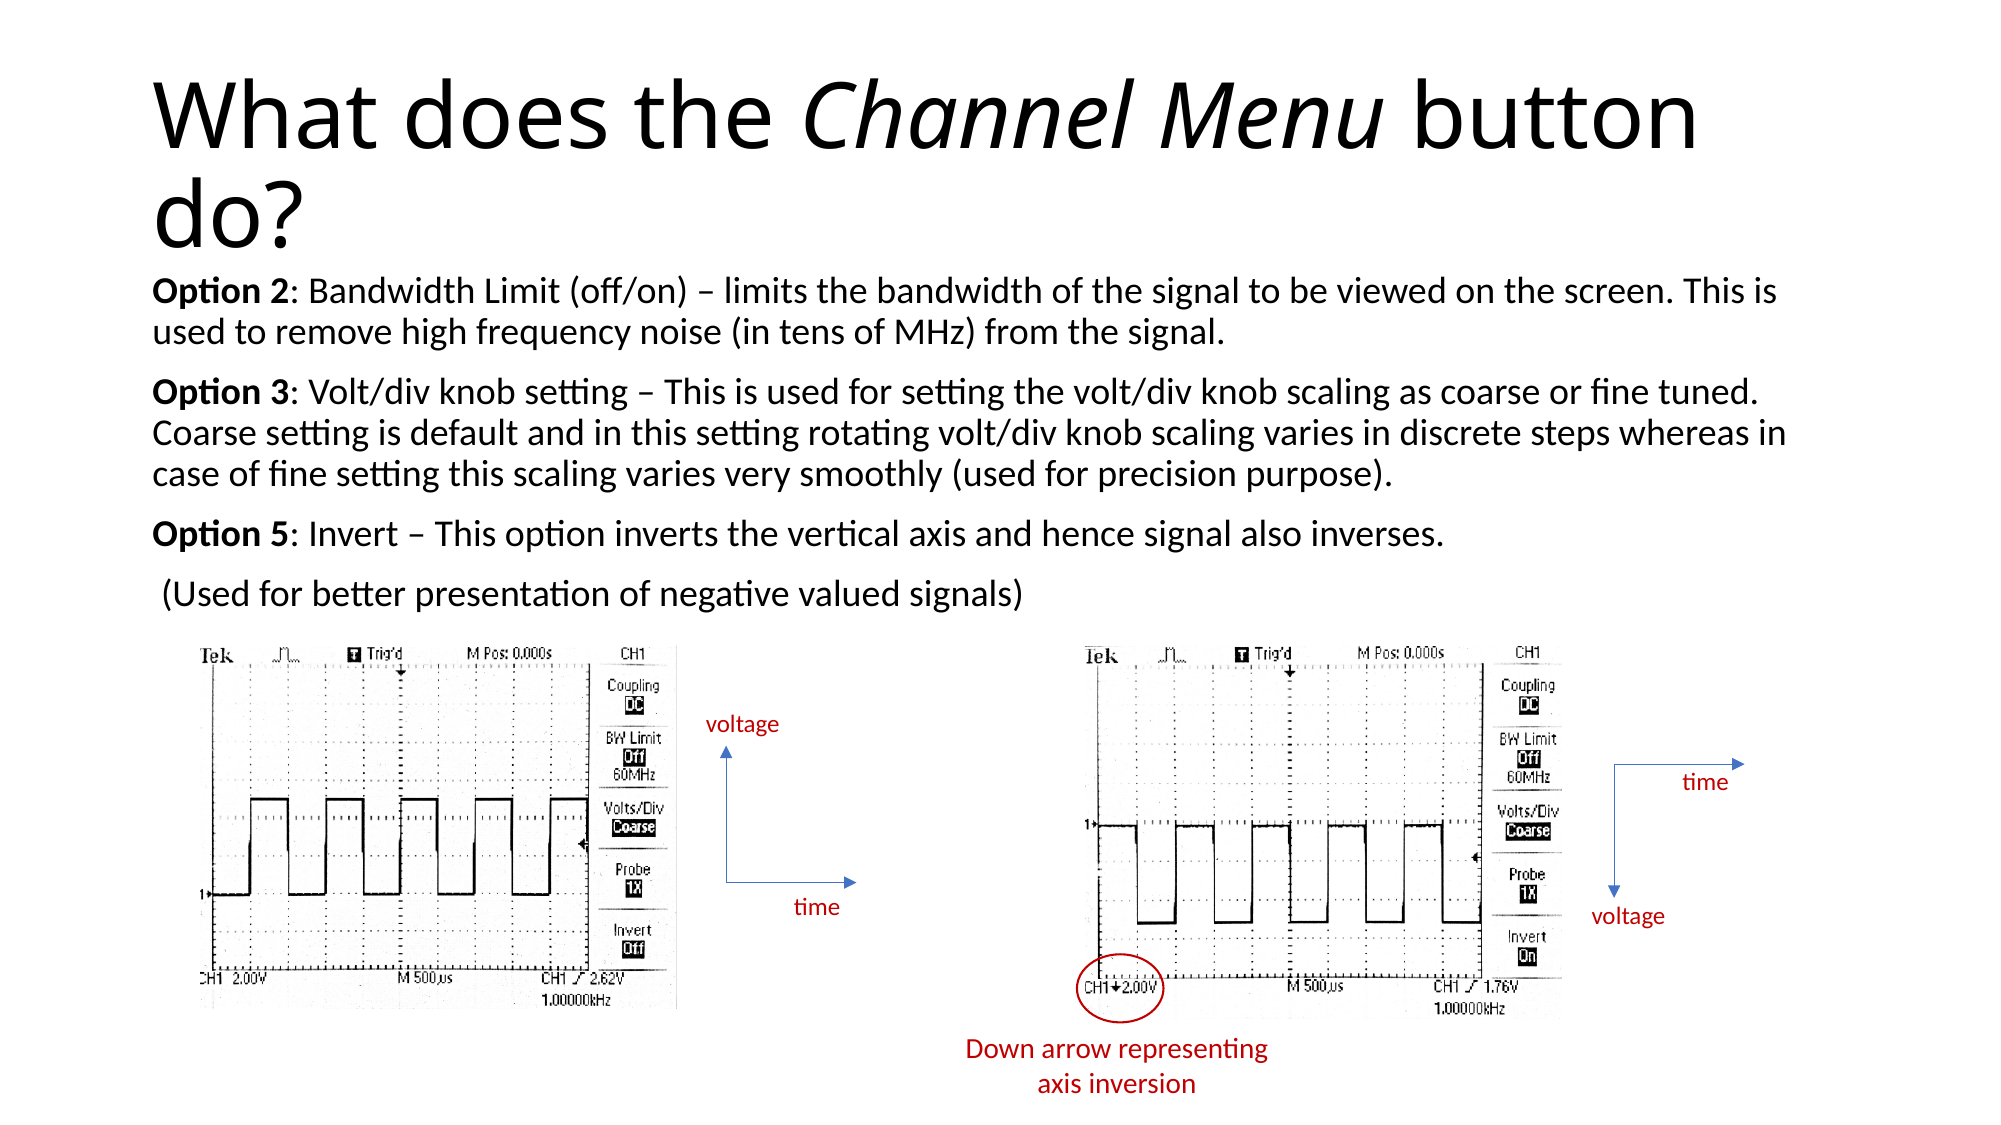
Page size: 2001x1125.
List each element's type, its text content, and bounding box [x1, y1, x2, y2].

text_box [1075, 967, 1085, 1010]
text_box voltage [1576, 892, 1681, 938]
text_box time [1667, 765, 1744, 803]
title What does the Channel Menu button do? [137, 59, 1863, 263]
picture [200, 645, 677, 1009]
text_box Down arrow representing axis inversion [950, 1022, 1290, 1108]
text_box voltage [691, 700, 795, 745]
text_box time [1667, 758, 1744, 764]
text_box time [779, 883, 856, 928]
picture [1085, 645, 1562, 1019]
list Option 2: Bandwidth Limit (off/on) – limits the bandwidth of the signal to be viewed on the screen. This is used to remove high frequency noise (in tens of MHz) from the signal. Option 3: Volt/div knob setting – This is used for setting the volt/div knob scaling as coarse or fine tuned. Coarse setting is default and in this setting rotating volt/div knob scaling varies in discrete steps whereas in case of fine setting this scaling varies very smoothly (used for precision purpose). Option 5: Invert – This option inverts the vertical axis and hence signal also inverses. (Used for better presentation of negative valued signals) [137, 263, 1863, 626]
